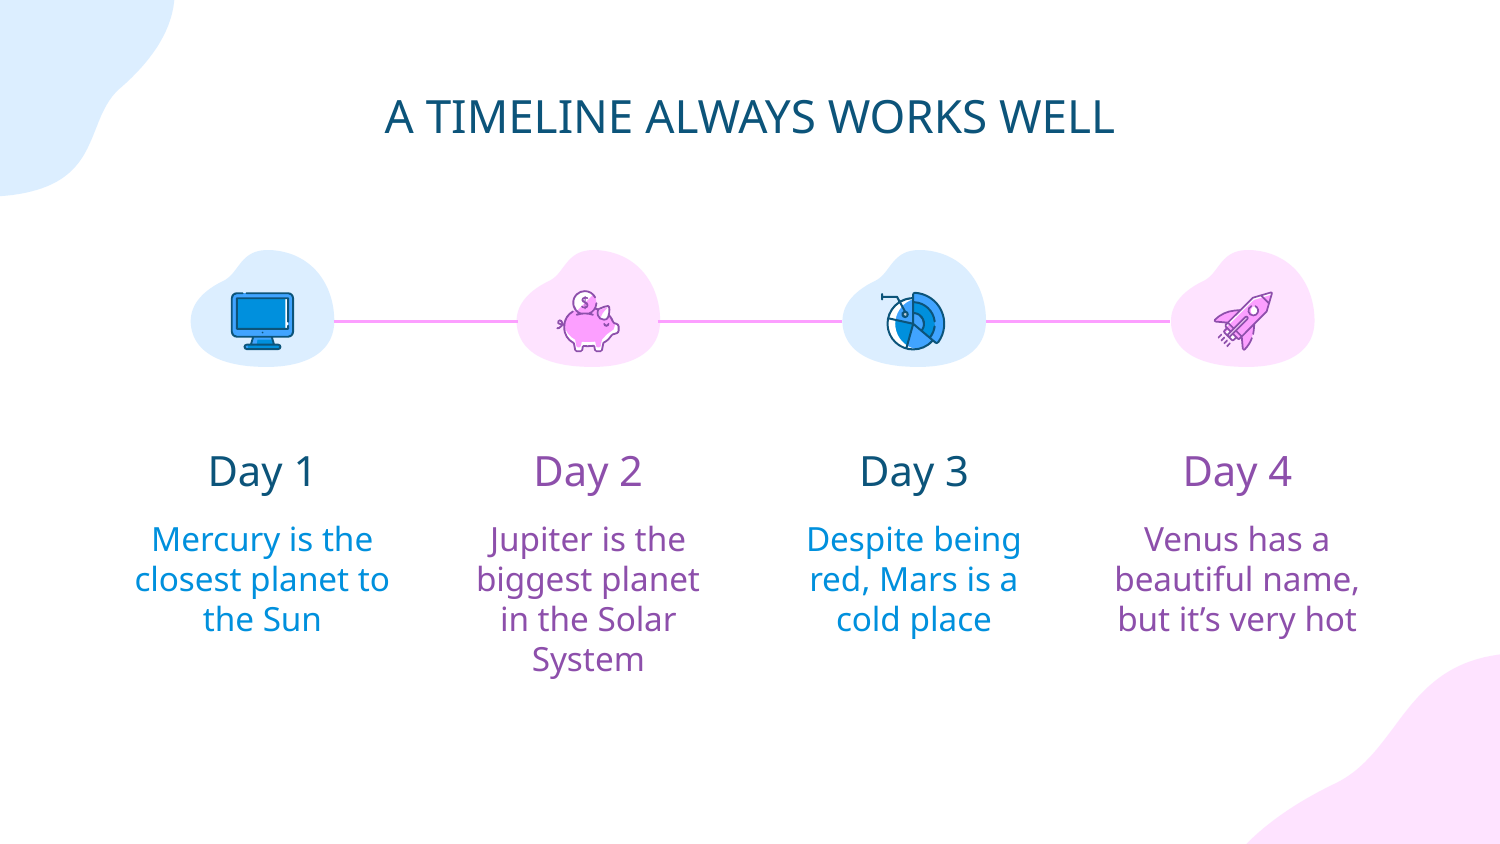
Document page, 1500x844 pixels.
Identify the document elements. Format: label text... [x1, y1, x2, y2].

text_box Venus has a beautiful name, but it’s very hot [1093, 516, 1382, 648]
title A TIMELINE ALWAYS WORKS WELL [118, 72, 1382, 167]
text_box Jupiter is the biggest planet in the Solar System [443, 516, 733, 648]
text_box Day 1 [118, 429, 407, 502]
text_box [1171, 250, 1315, 367]
text_box Day 4 [1093, 429, 1382, 516]
text_box [842, 250, 987, 367]
text_box [516, 250, 661, 367]
text_box Mercury is the closest planet to the Sun [118, 502, 407, 648]
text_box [880, 291, 948, 351]
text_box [556, 289, 620, 353]
text_box Despite being red, Mars is a cold place [769, 516, 1059, 648]
text_box Day 2 [443, 429, 733, 516]
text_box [1212, 291, 1274, 351]
text_box Day 3 [769, 429, 1059, 516]
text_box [230, 291, 295, 351]
text_box [190, 250, 335, 367]
